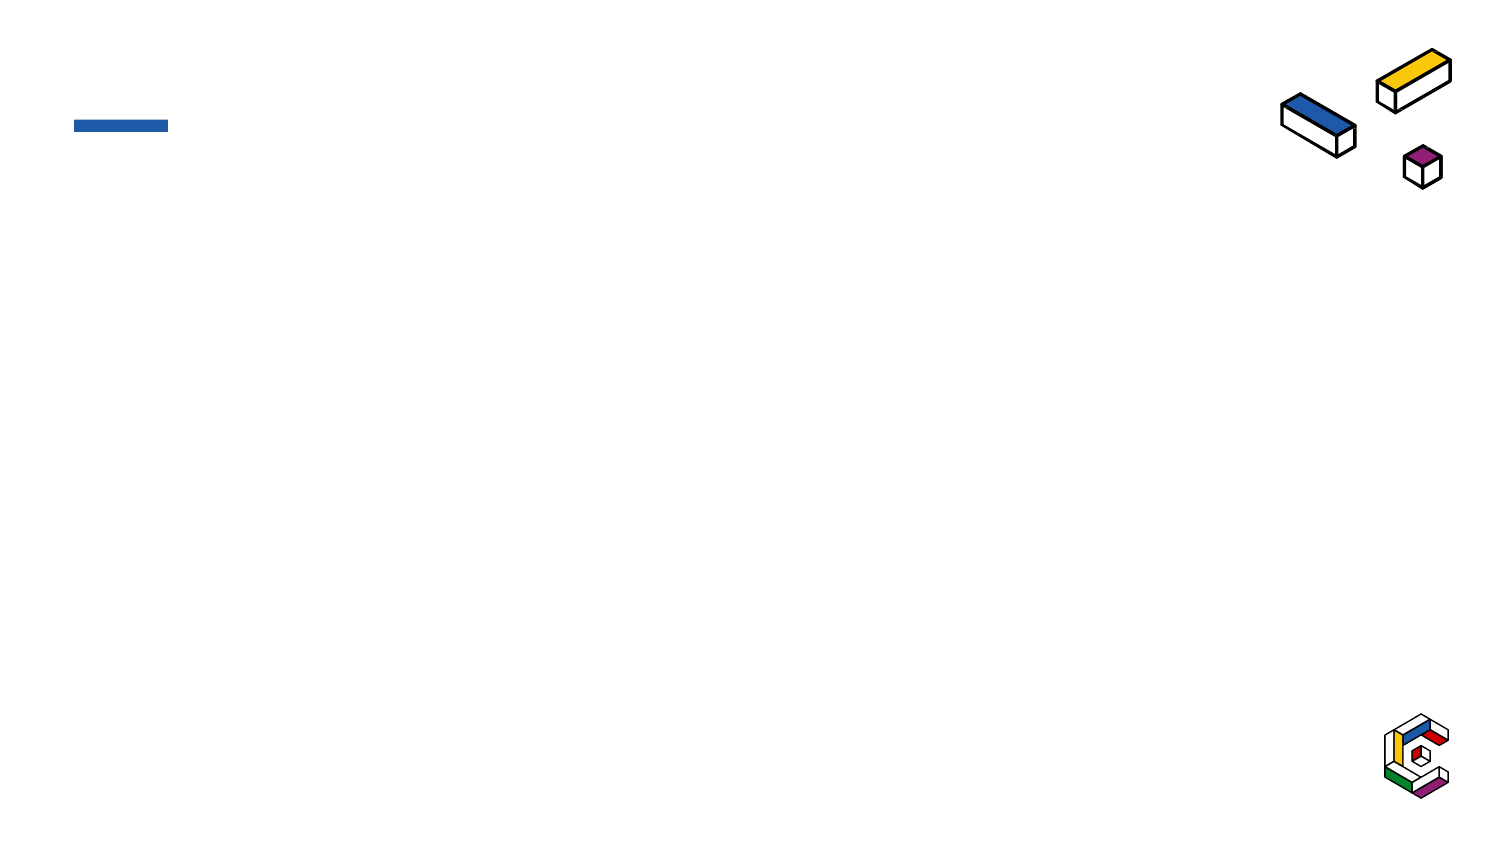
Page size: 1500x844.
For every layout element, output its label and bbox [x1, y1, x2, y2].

picture [1384, 713, 1449, 799]
